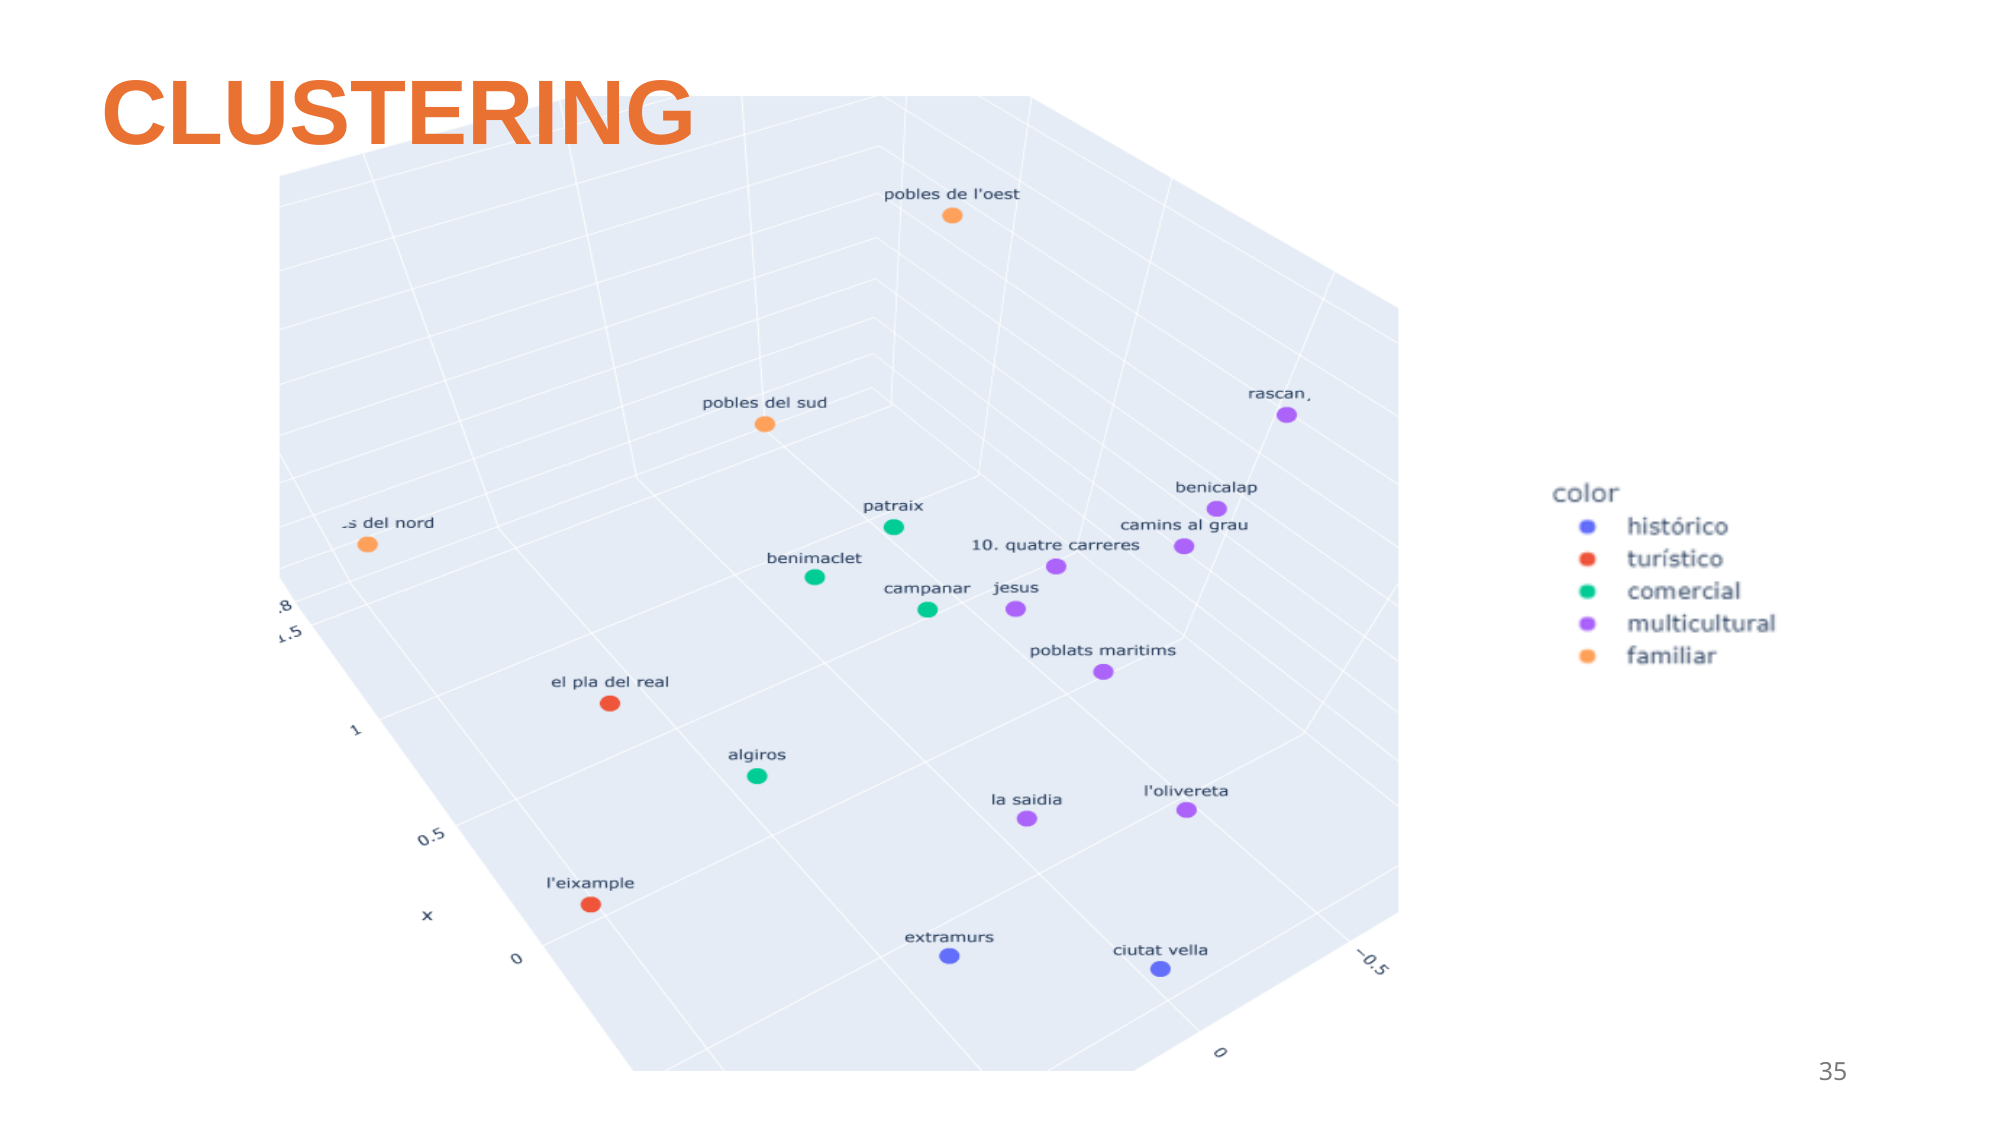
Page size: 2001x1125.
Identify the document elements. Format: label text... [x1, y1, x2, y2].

picture [1508, 433, 1859, 762]
slide_number 35 [1412, 1042, 1863, 1103]
picture [273, 94, 1413, 1071]
text_box CLUSTERING [86, 6, 1487, 225]
